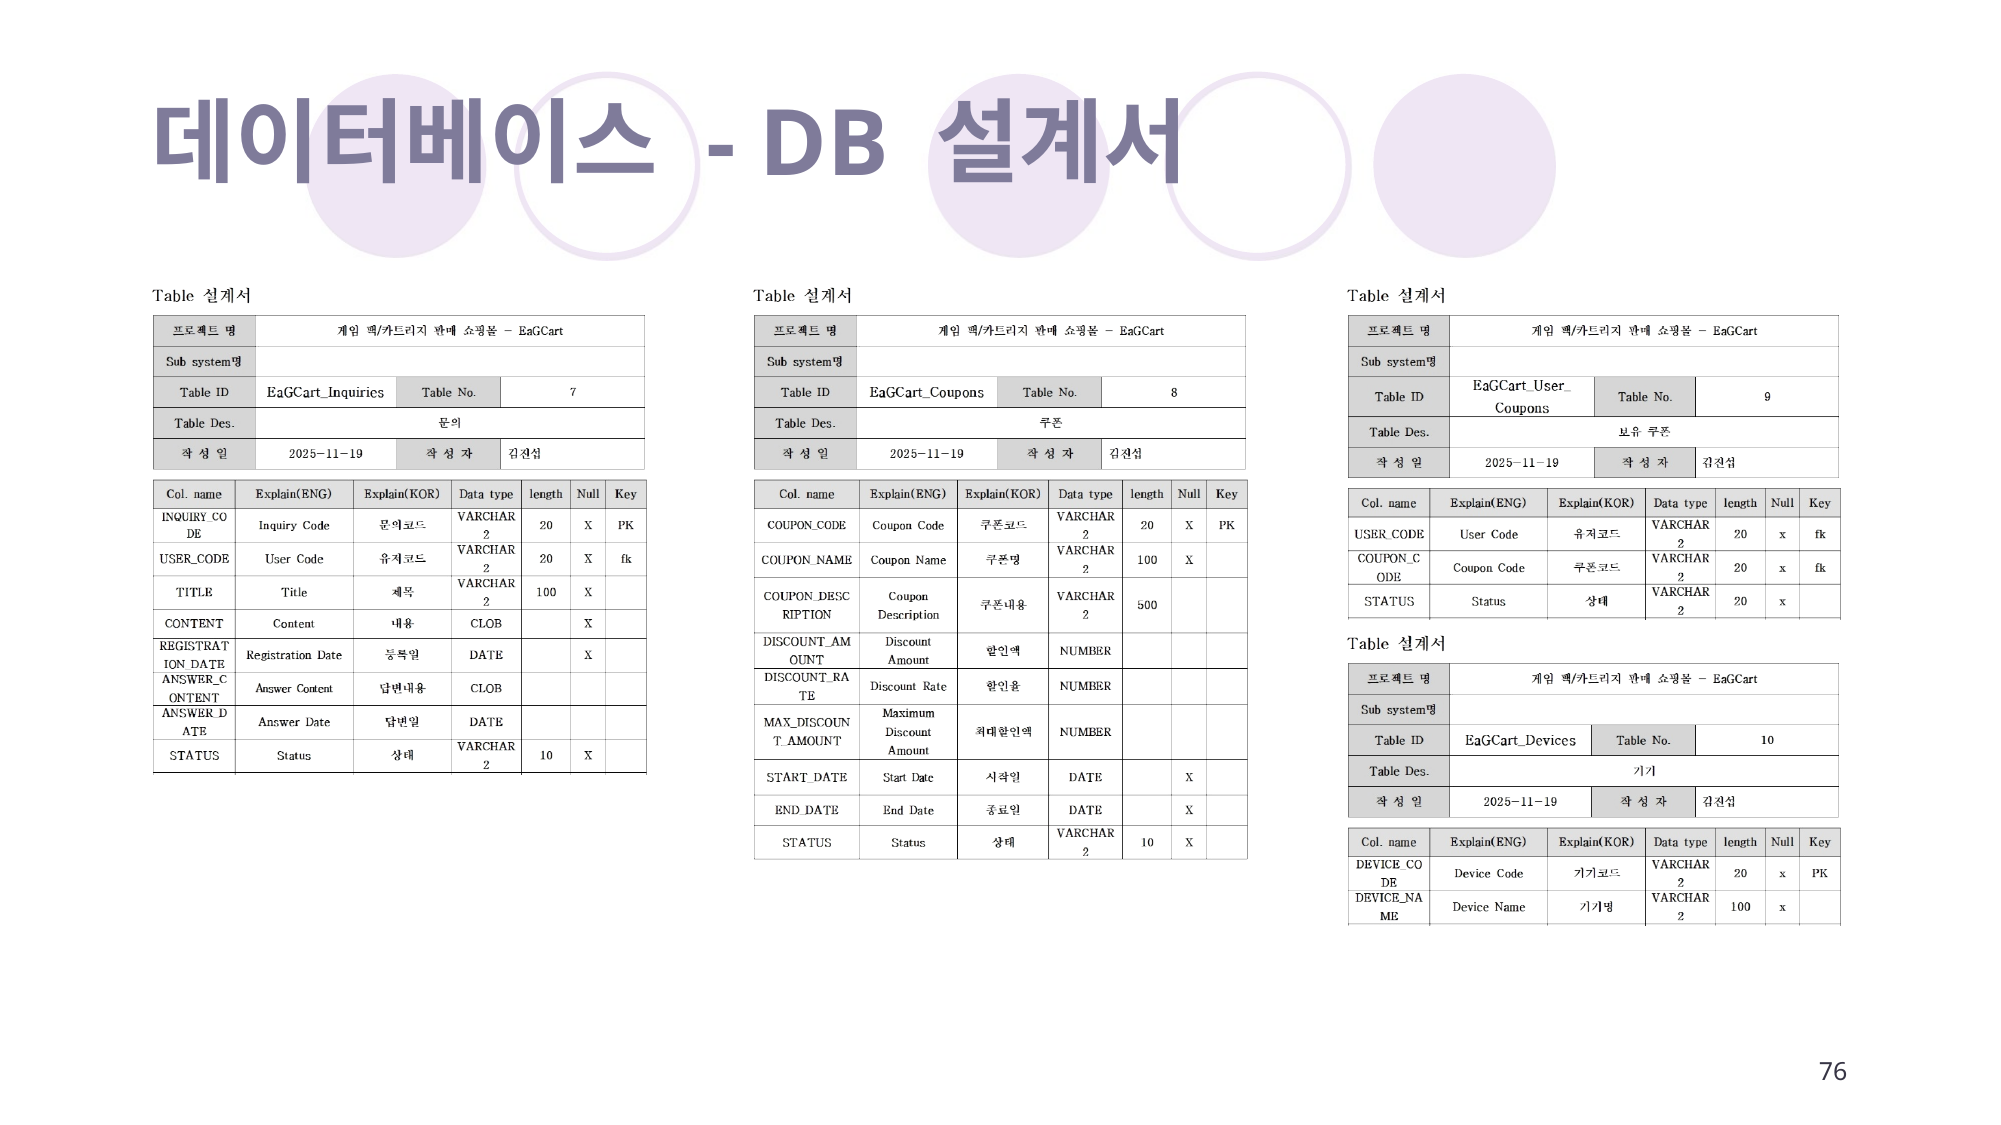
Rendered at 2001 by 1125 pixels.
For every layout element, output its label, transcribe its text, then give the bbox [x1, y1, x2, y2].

slide_number 76 [1347, 1042, 1863, 1103]
title 데이터베이스 - DB 설계서 [136, 45, 1862, 220]
picture [52, 220, 1941, 1125]
